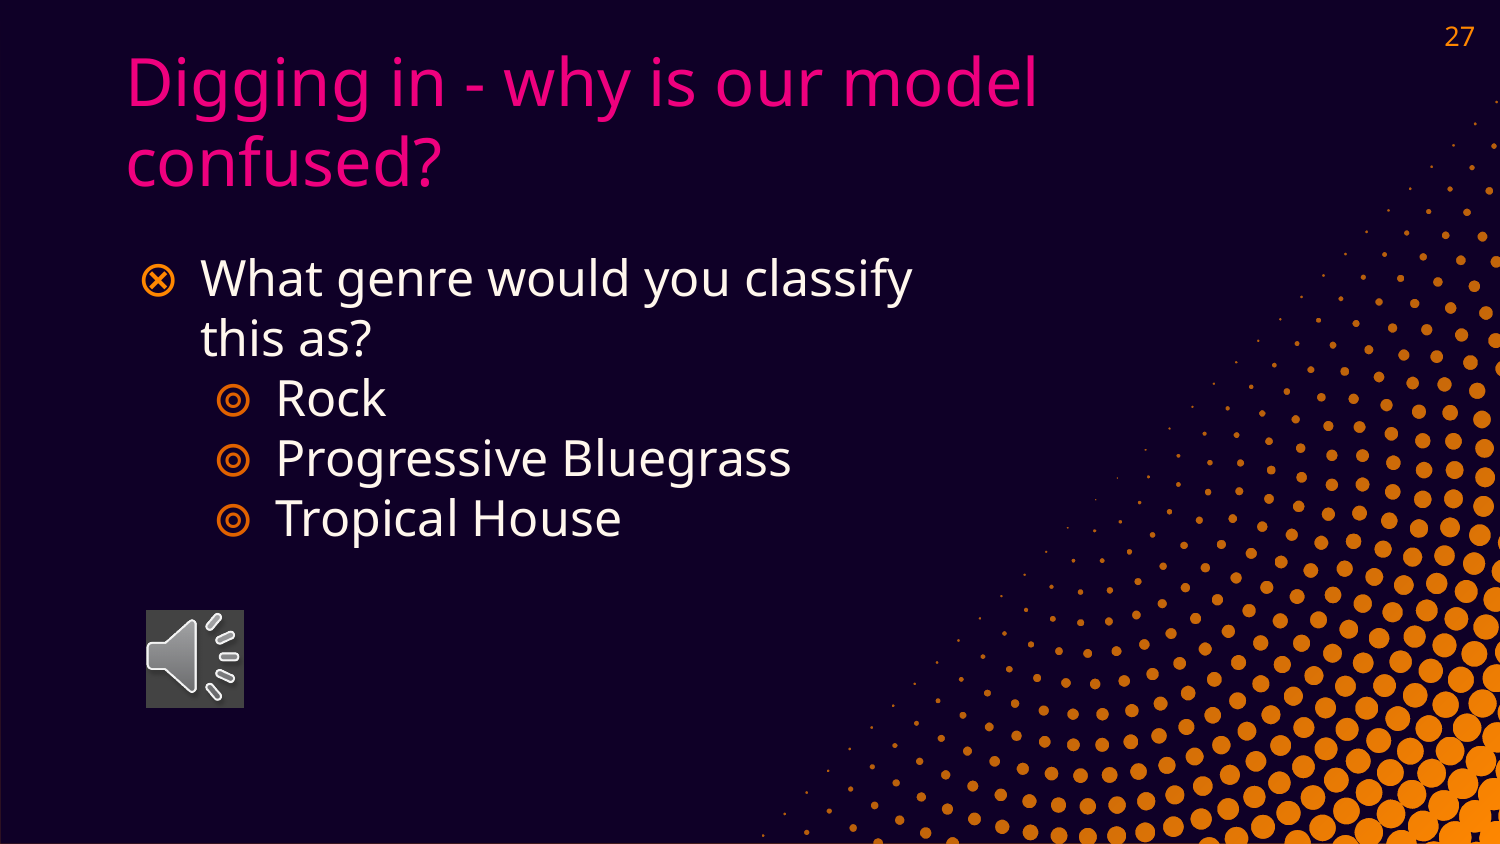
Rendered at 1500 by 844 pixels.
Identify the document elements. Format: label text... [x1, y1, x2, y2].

slide_number 27 [1385, 5, 1476, 71]
list What genre would you classify this as? Rock Progressive Bluegrass Tropical House [125, 246, 1010, 808]
picture [145, 609, 246, 710]
title Digging in - why is our model confused? [125, 58, 1152, 200]
